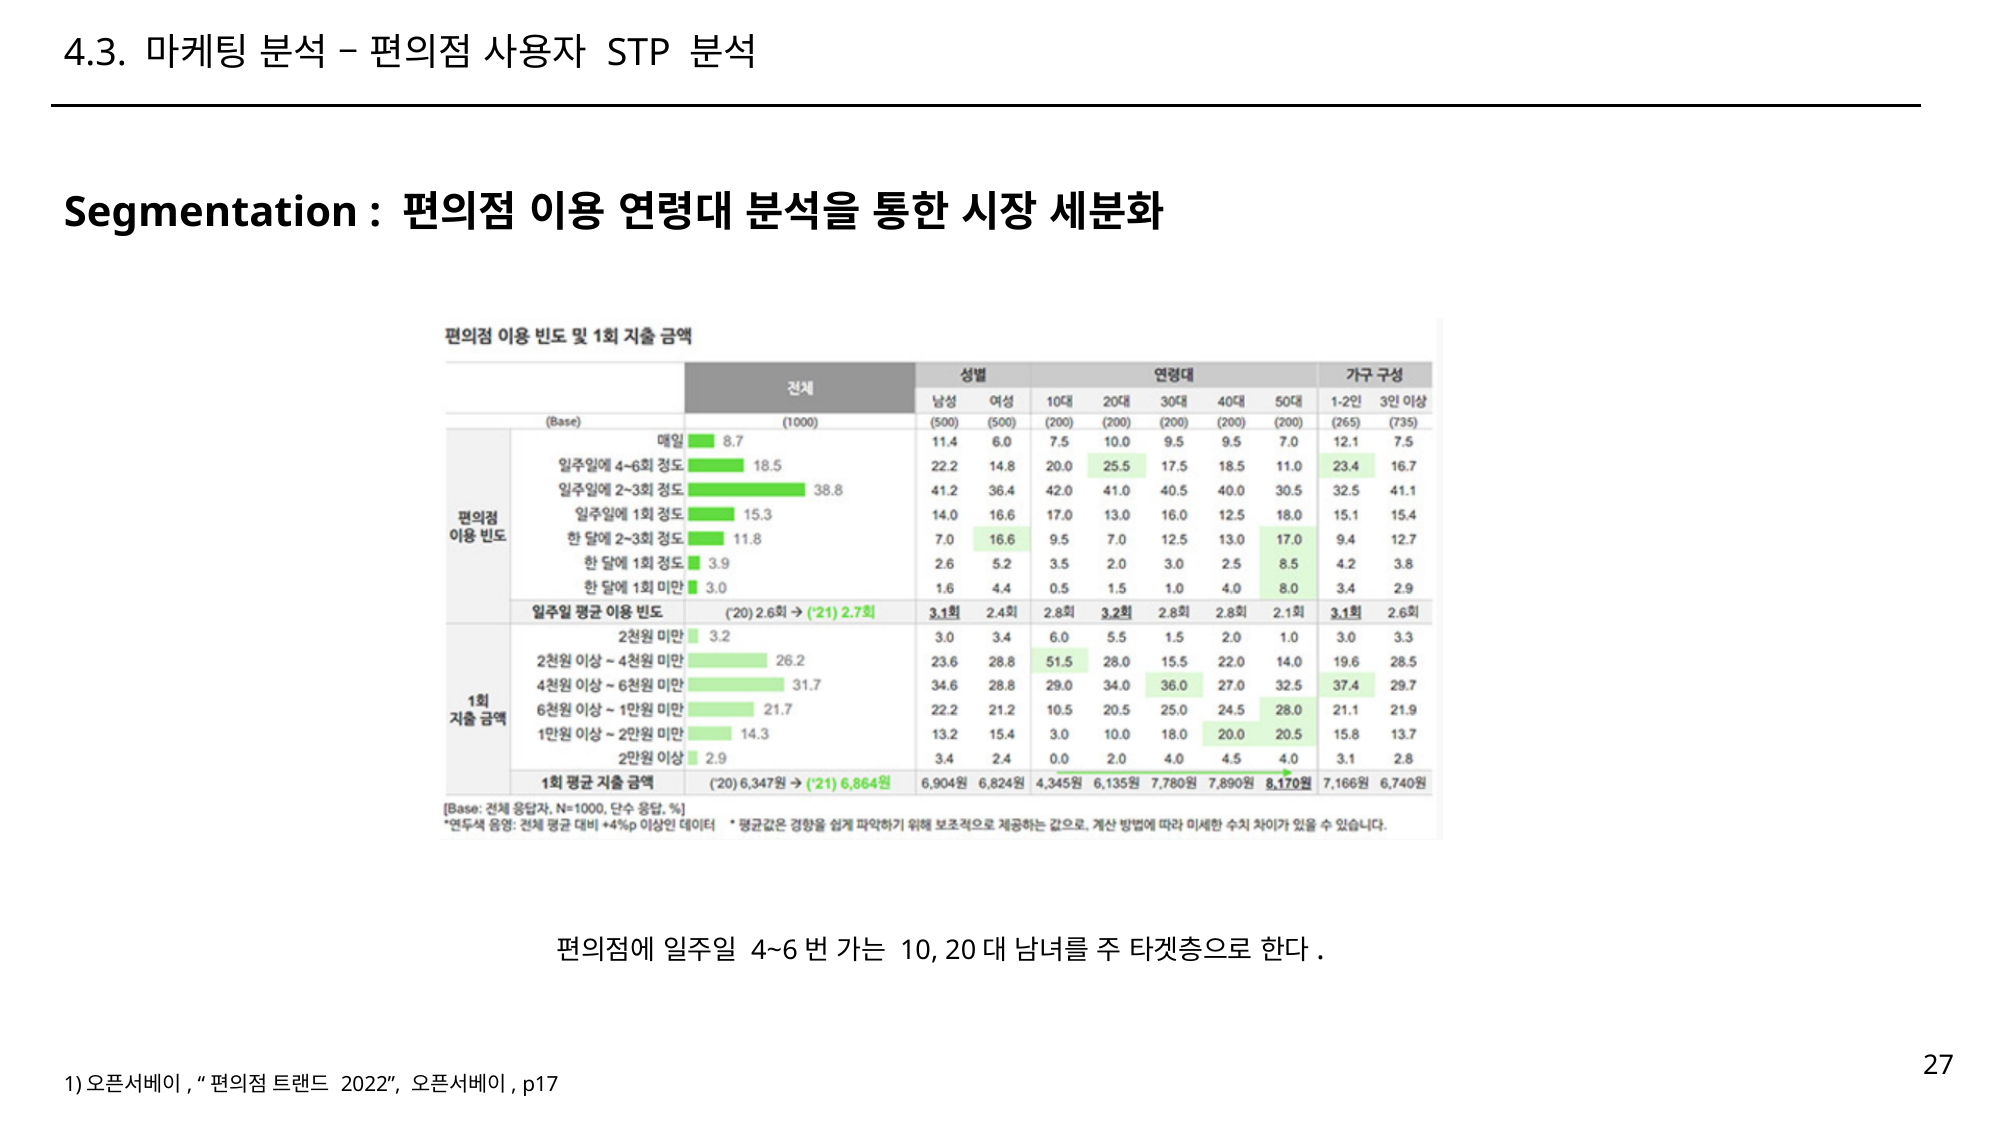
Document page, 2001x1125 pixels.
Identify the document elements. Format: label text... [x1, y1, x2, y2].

text_box 4.3. 마케팅 분석 – 편의점 사용자 STP 분석 [49, 20, 998, 126]
text_box 1)오픈서베이, “편의점 트랜드 2022”, 오픈서베이, p17 [49, 1063, 1559, 1104]
picture [439, 318, 1443, 840]
text_box 편의점에 일주일 4~6번 가는 10, 20대 남녀를 주 타겟층으로 한다. [541, 920, 1430, 973]
text_box 27 [1908, 1040, 1987, 1088]
text_box Segmentation : 편의점 이용 연령대 분석을 통한 시장 세분화 [49, 177, 1834, 243]
